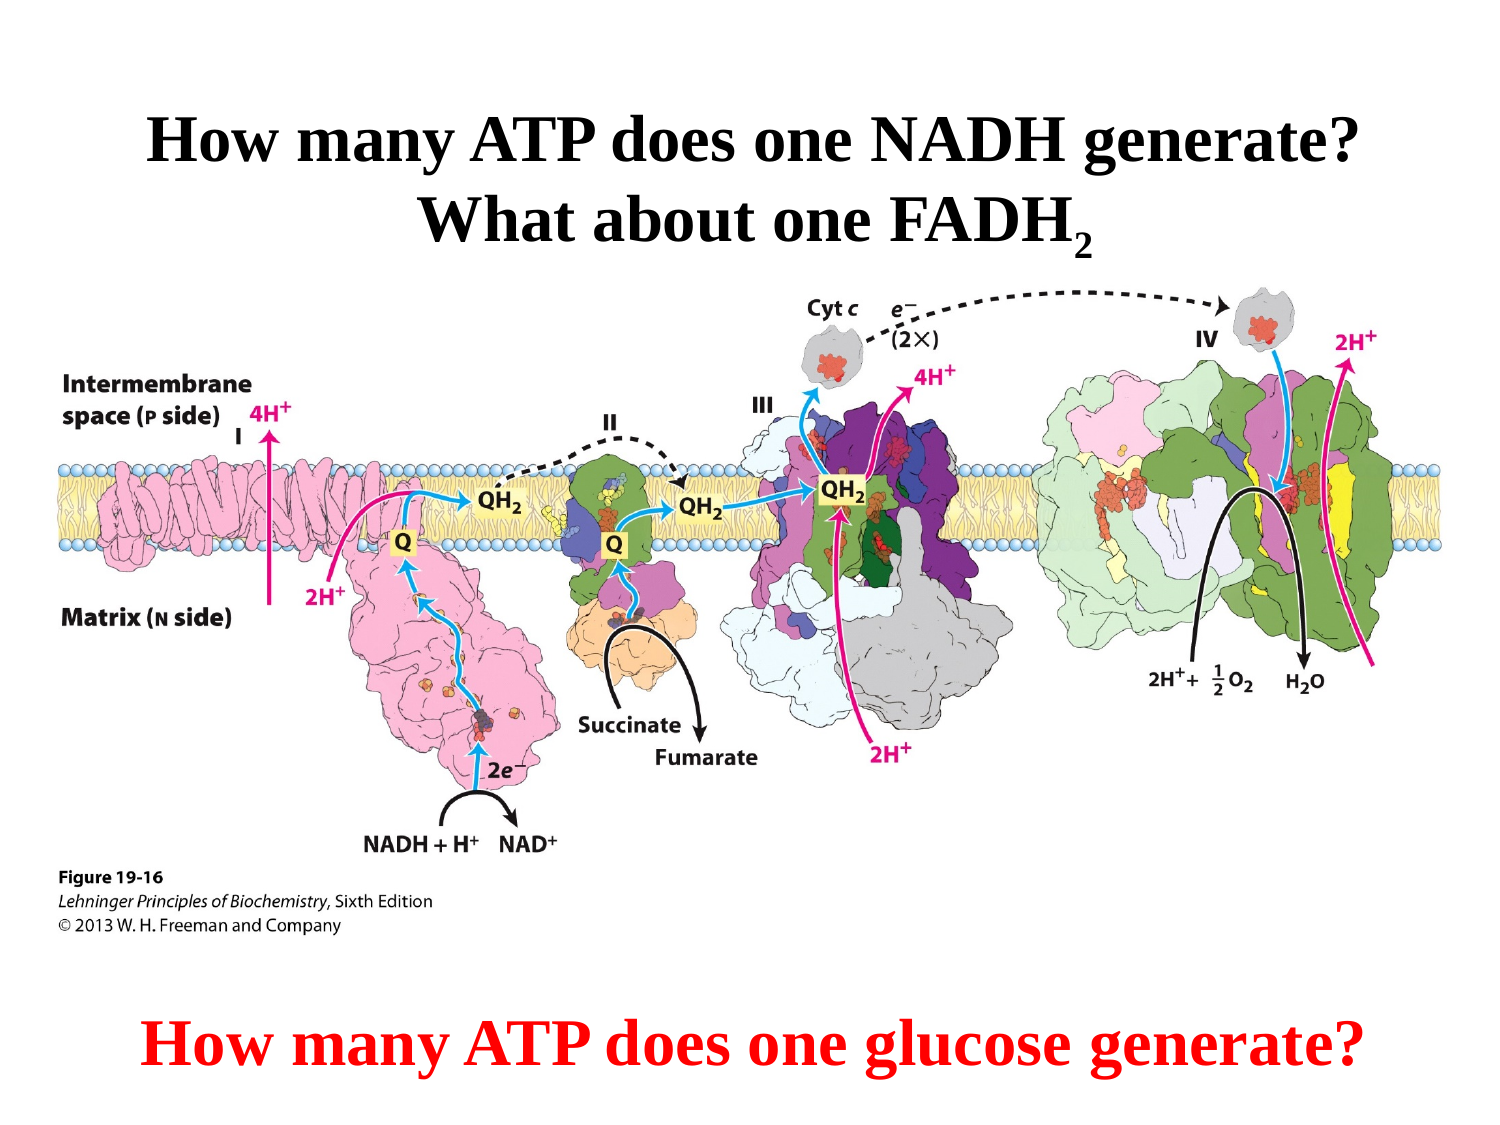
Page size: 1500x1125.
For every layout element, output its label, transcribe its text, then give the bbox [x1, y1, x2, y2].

text_box How many ATP does one glucose generate? [125, 991, 1384, 1087]
picture [49, 276, 1450, 938]
text_box How many ATP does one NADH generate? What about one FADH2 [131, 87, 1378, 274]
